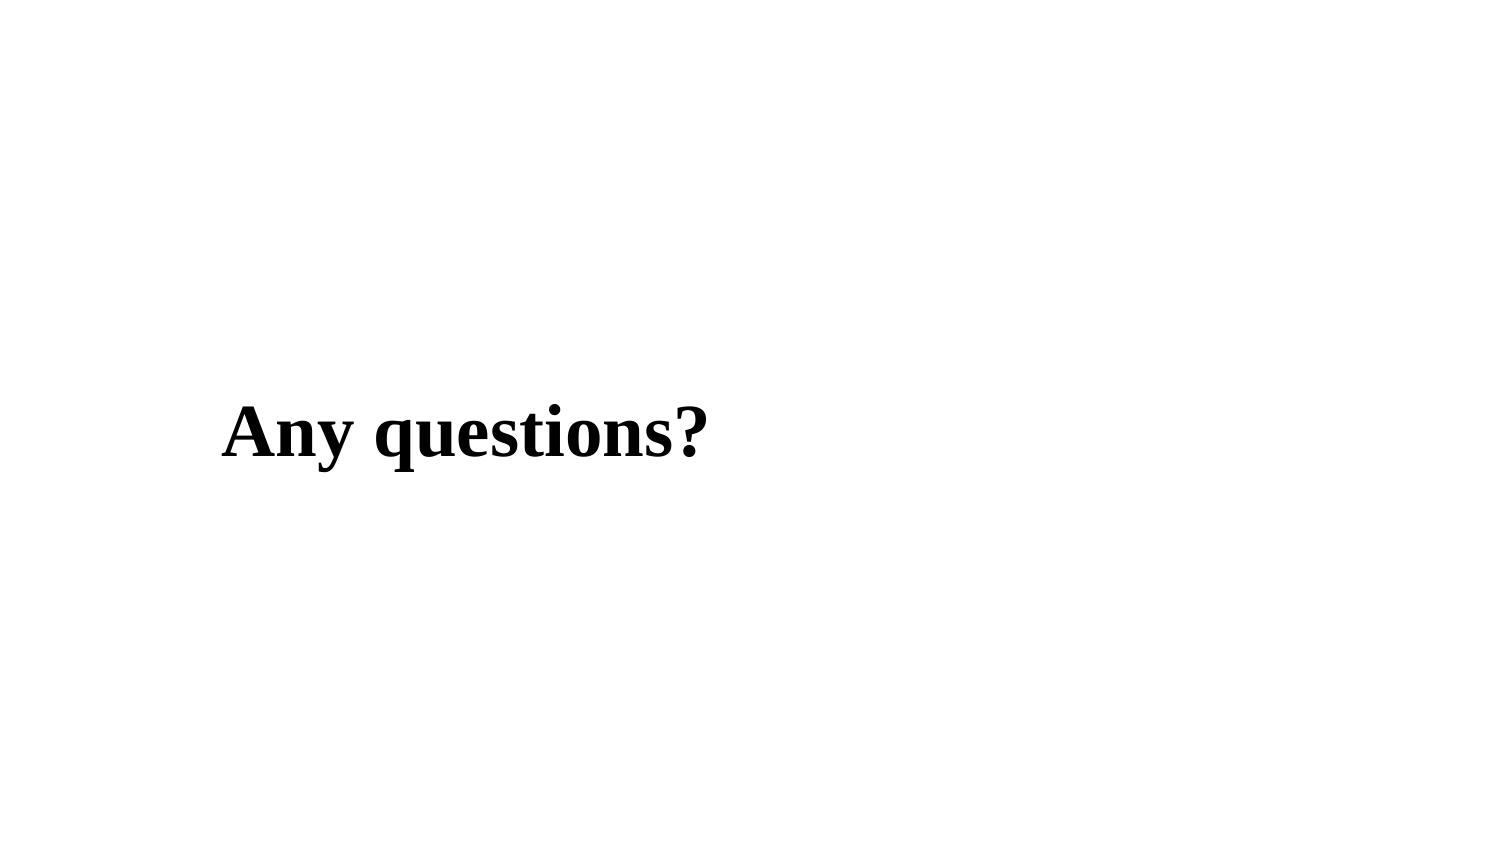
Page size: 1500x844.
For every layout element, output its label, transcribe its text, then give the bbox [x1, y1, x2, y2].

title Any questions? [206, 351, 1500, 514]
